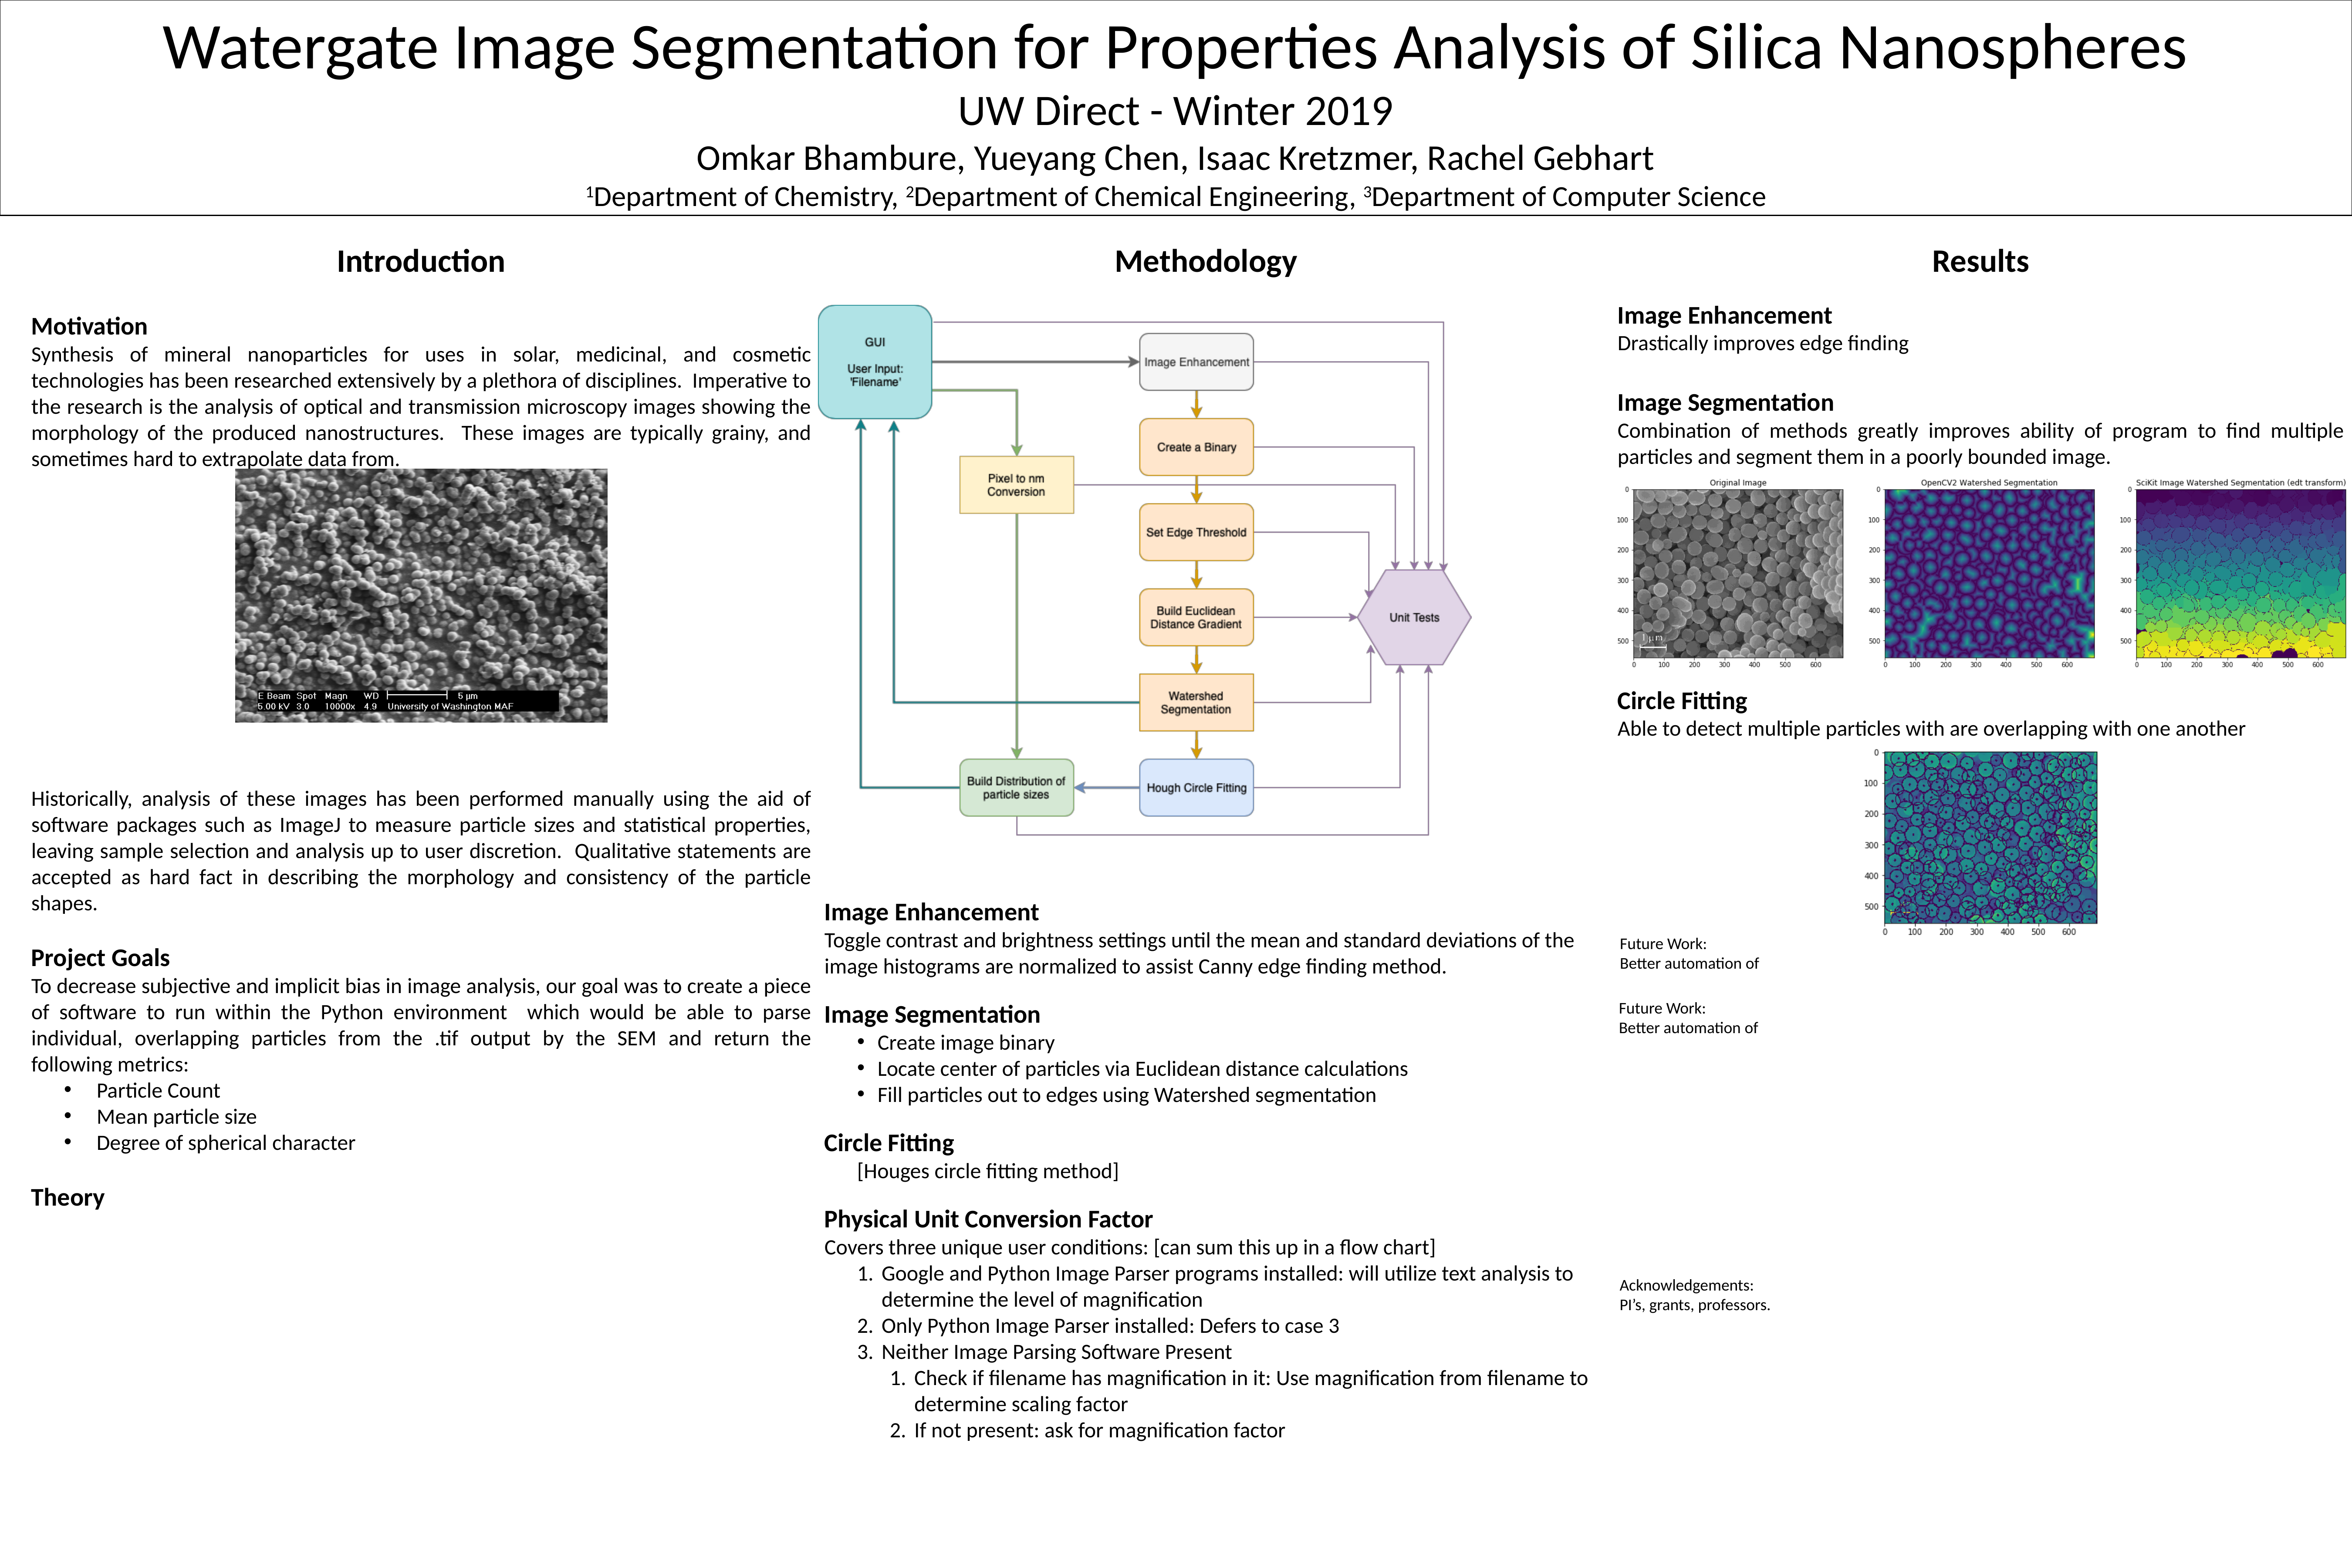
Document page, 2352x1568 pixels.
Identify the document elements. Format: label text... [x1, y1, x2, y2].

text_box Results Image Enhancement Drastically improves edge finding Image Segmentation Combination of methods greatly improves ability of program to find multiple particles and segment them in a poorly bounded image. Circle Fitting Able to detect multiple particles with are overlapping with one another [1611, 236, 2351, 764]
text_box Watergate Image Segmentation for Properties Analysis of Silica Nanospheres UW Direct - Winter 2019 Omkar Bhambure, Yueyang Chen, Isaac Kretzmer, Rachel Gebhart 1Department of Chemistry, 2Department of Chemical Engineering, 3Department of Computer Science [0, 0, 2352, 216]
text_box Introduction Motivation Synthesis of mineral nanoparticles for uses in solar, medicinal, and cosmetic technologies has been researched extensively by a plethora of disciplines. Imperative to the research is the analysis of optical and transmission microscopy images showing the morphology of the produced nanostructures. These images are typically grainy, and sometimes hard to extrapolate data from. Historically, analysis of these images has been performed manually using the aid of software packages such as ImageJ to measure particle sizes and statistical properties, leaving sample selection and analysis up to user discretion. Qualitative statements are accepted as hard fact in describing the morphology and consistency of the particle shapes. Project Goals To decrease subjective and implicit bias in image analysis, our goal was to create a piece of software to run within the Python environment which would be able to parse individual, overlapping particles from the .tif output by the SEM and return the following metrics: Particle Count Mean particle size Degree of spherical character Theory [24, 236, 818, 1240]
text_box Acknowledgements: PI’s, grants, professors. [1613, 1271, 1778, 1337]
picture [235, 469, 608, 723]
text_box Image Enhancement Toggle contrast and brightness settings until the mean and standard deviations of the image histograms are normalized to assist Canny edge finding method. Image Segmentation Create image binary Locate center of particles via Euclidean distance calculations Fill particles out to edges using Watershed segmentation Circle Fitting [Houges circle fitting method] Physical Unit Conversion Factor Covers three unique user conditions: [can sum this up in a flow chart] Google and Python Image Parser programs installed: will utilize text analysis to determine the level of magnification Only Python Image Parser installed: Defers to case 3 Neither Image Parsing Software Present Check if filename has magnification in it: Use magnification from filename to determine scaling factor If not present: ask for magnification factor [818, 892, 1612, 1484]
text_box Future Work: Better automation of [1613, 929, 1770, 994]
picture [1859, 744, 2105, 942]
picture [818, 305, 1472, 843]
text_box Methodology [800, 236, 1611, 321]
picture [1612, 475, 2352, 673]
text_box Future Work: Better automation of [1612, 994, 2352, 1060]
